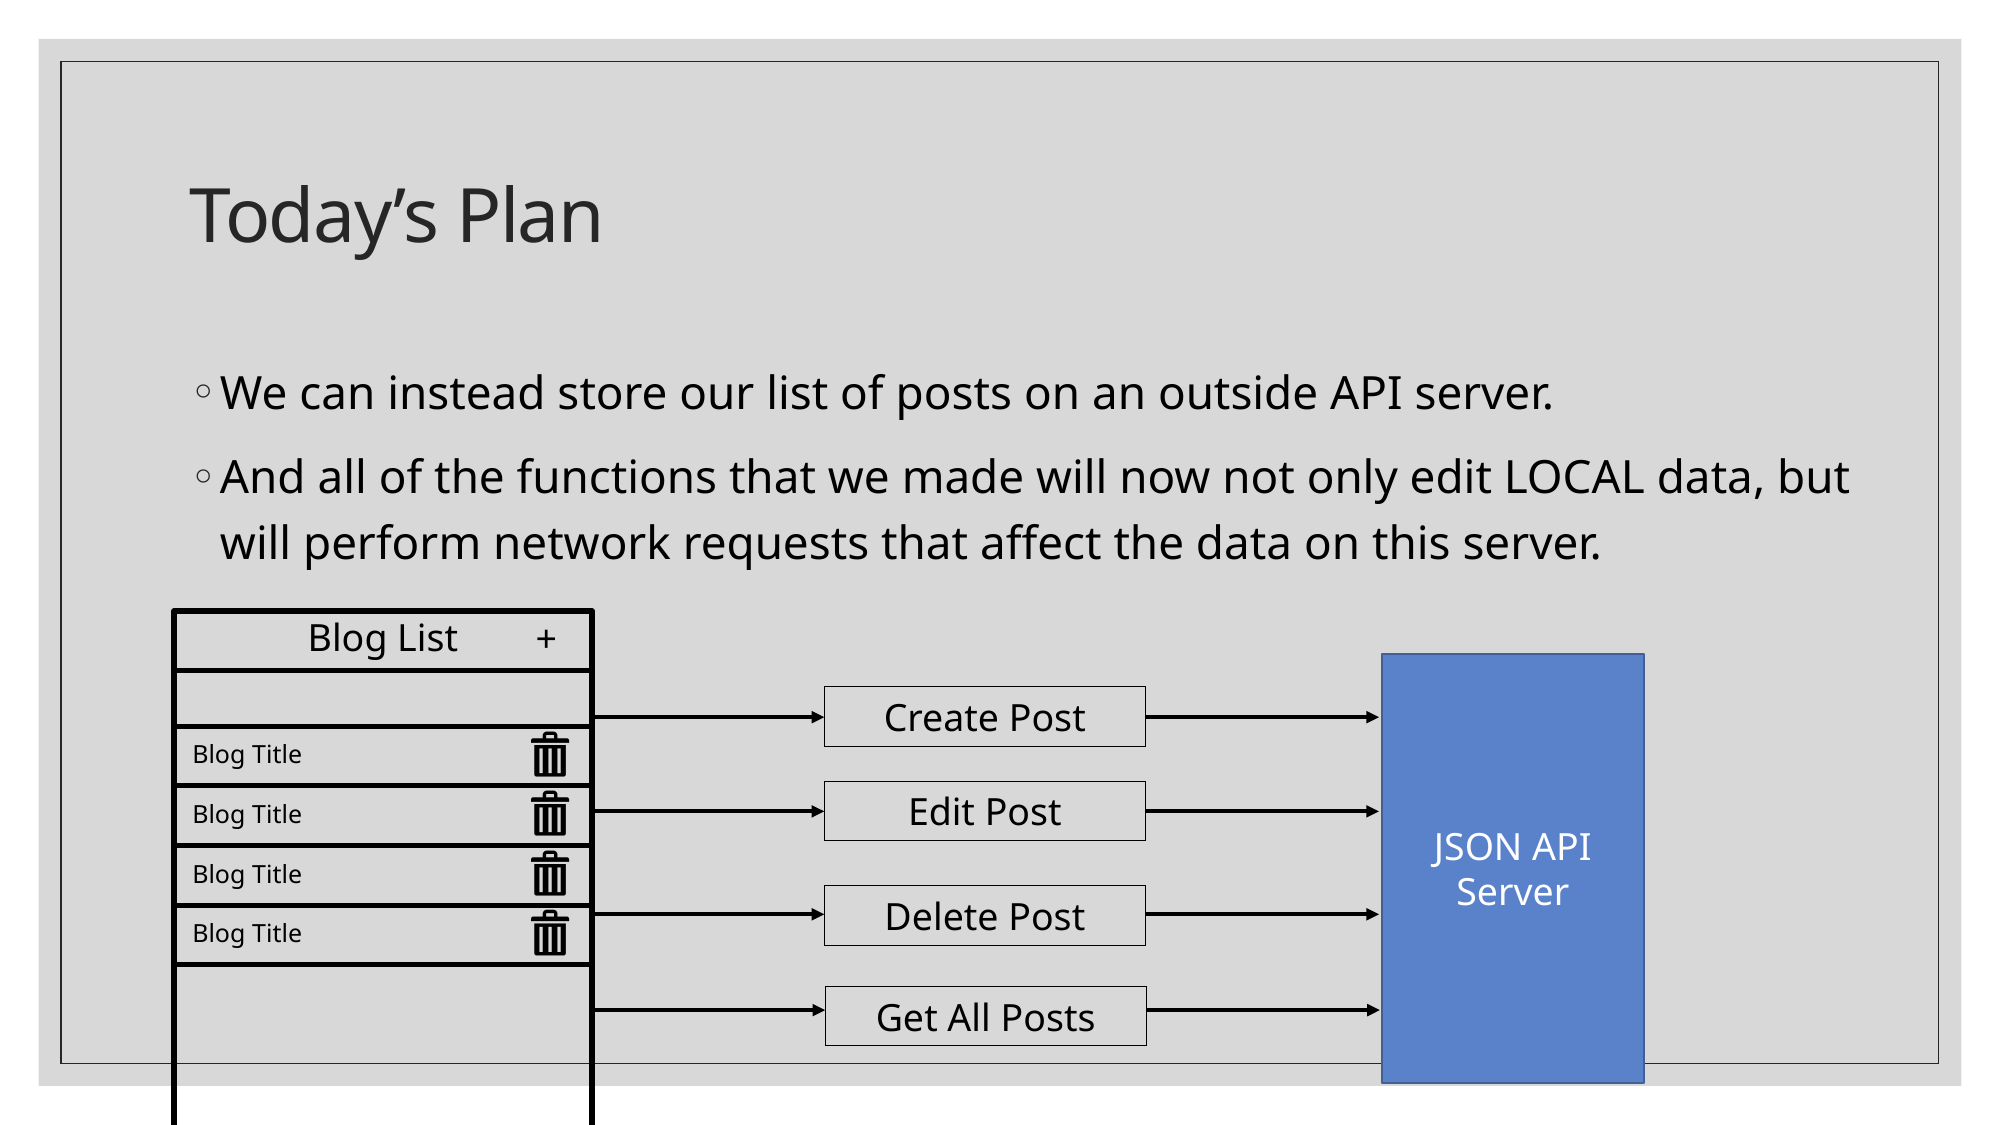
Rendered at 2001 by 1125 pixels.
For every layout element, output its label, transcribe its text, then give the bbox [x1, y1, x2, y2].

title Today’s Plan [174, 105, 1825, 331]
list We can instead store our list of posts on an outside API server. And all of the functions that we made will now not only edit LOCAL data, but will perform network requests that affect the data on this server. [174, 345, 1914, 977]
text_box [174, 606, 1644, 1125]
